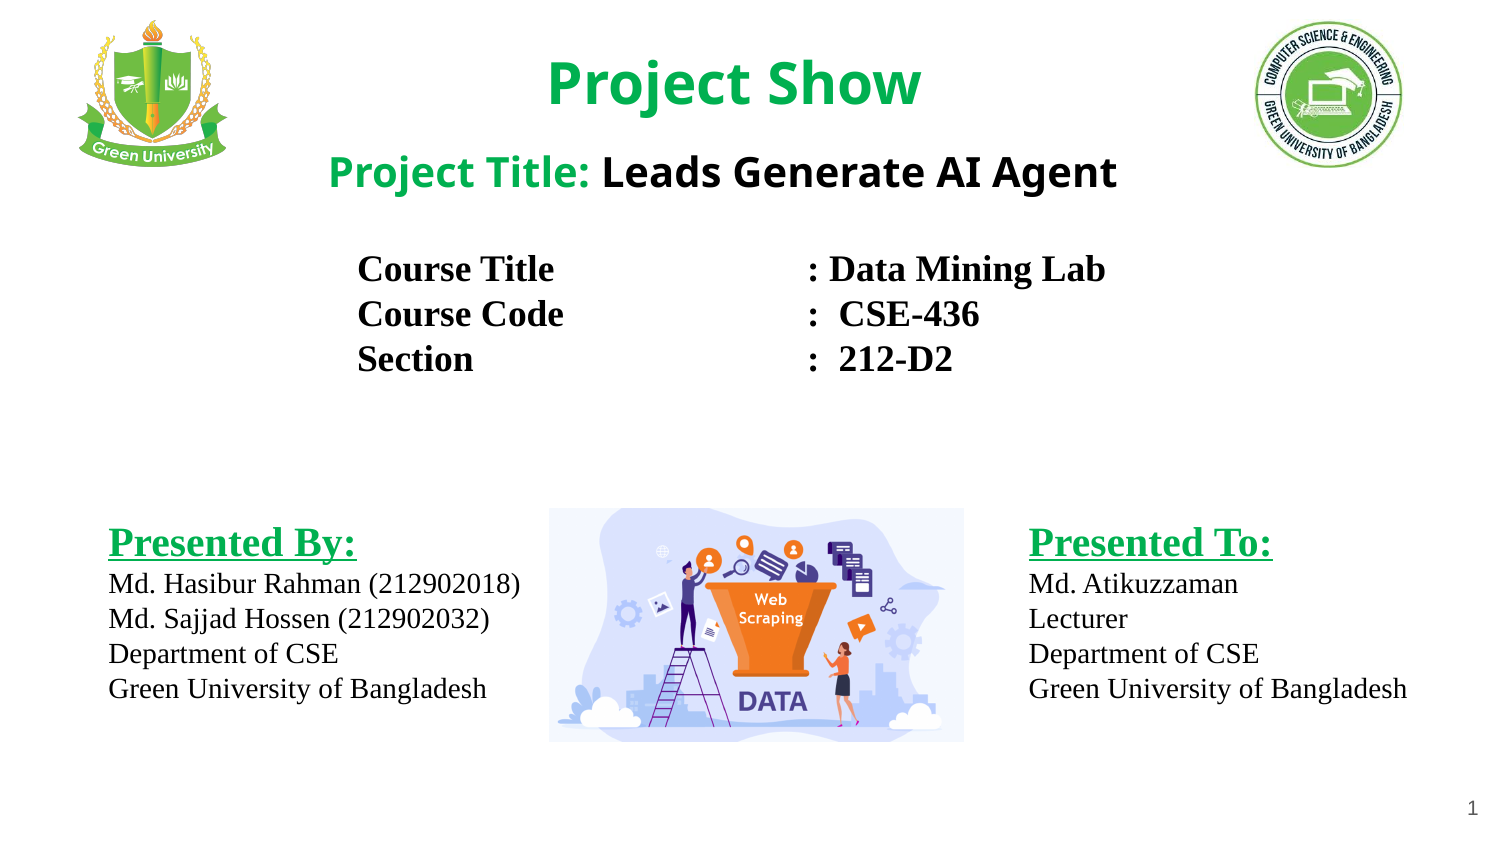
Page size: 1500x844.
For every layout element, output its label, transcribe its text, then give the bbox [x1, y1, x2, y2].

text_box Course Title : Data Mining Lab Course Code : CSE-436 Section : 212-D2 [345, 238, 1167, 385]
text_box Presented To: Md. Atikuzzaman Lecturer Department of CSE Green University of Bangladesh [1017, 508, 1473, 745]
picture [61, 5, 244, 182]
picture [1254, 18, 1404, 168]
picture [548, 508, 964, 743]
text_box Project Show [345, 30, 1124, 131]
slide_number 1 [1403, 779, 1494, 844]
text_box Presented By: Md. Hasibur Rahman (212902018) Md. Sajjad Hossen (212902032) Department of CSE Green University of Bangladesh [97, 508, 547, 711]
text_box Project Title: Leads Generate AI Agent [312, 140, 1134, 202]
